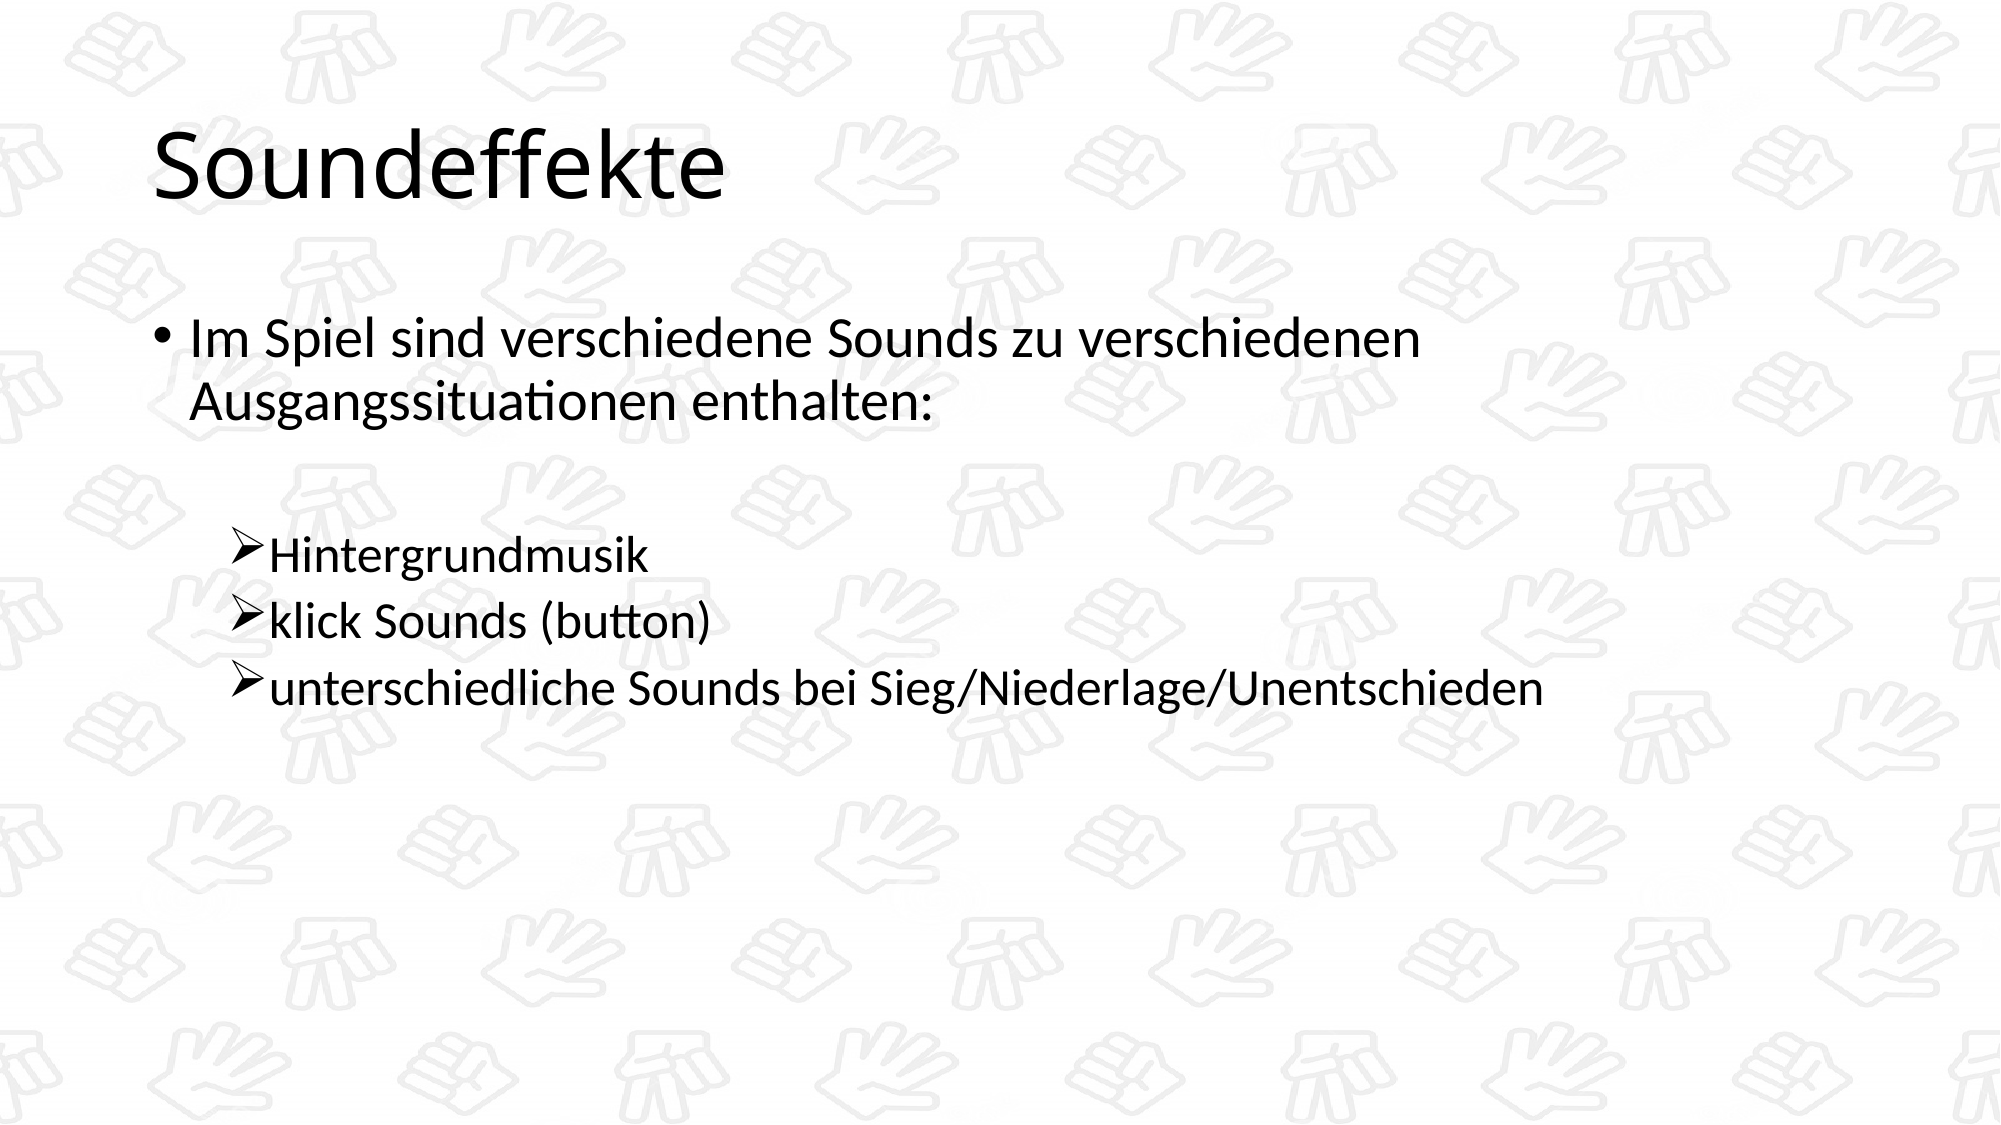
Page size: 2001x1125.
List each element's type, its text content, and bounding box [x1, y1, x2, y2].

title Soundeffekte [137, 59, 1863, 278]
list Im Spiel sind verschiedene Sounds zu verschiedenen Ausgangssituationen enthalten: Hintergrundmusik klick Sounds (button) unterschiedliche Sounds bei Sieg/Niederlage/Unentschieden [137, 299, 1863, 1014]
